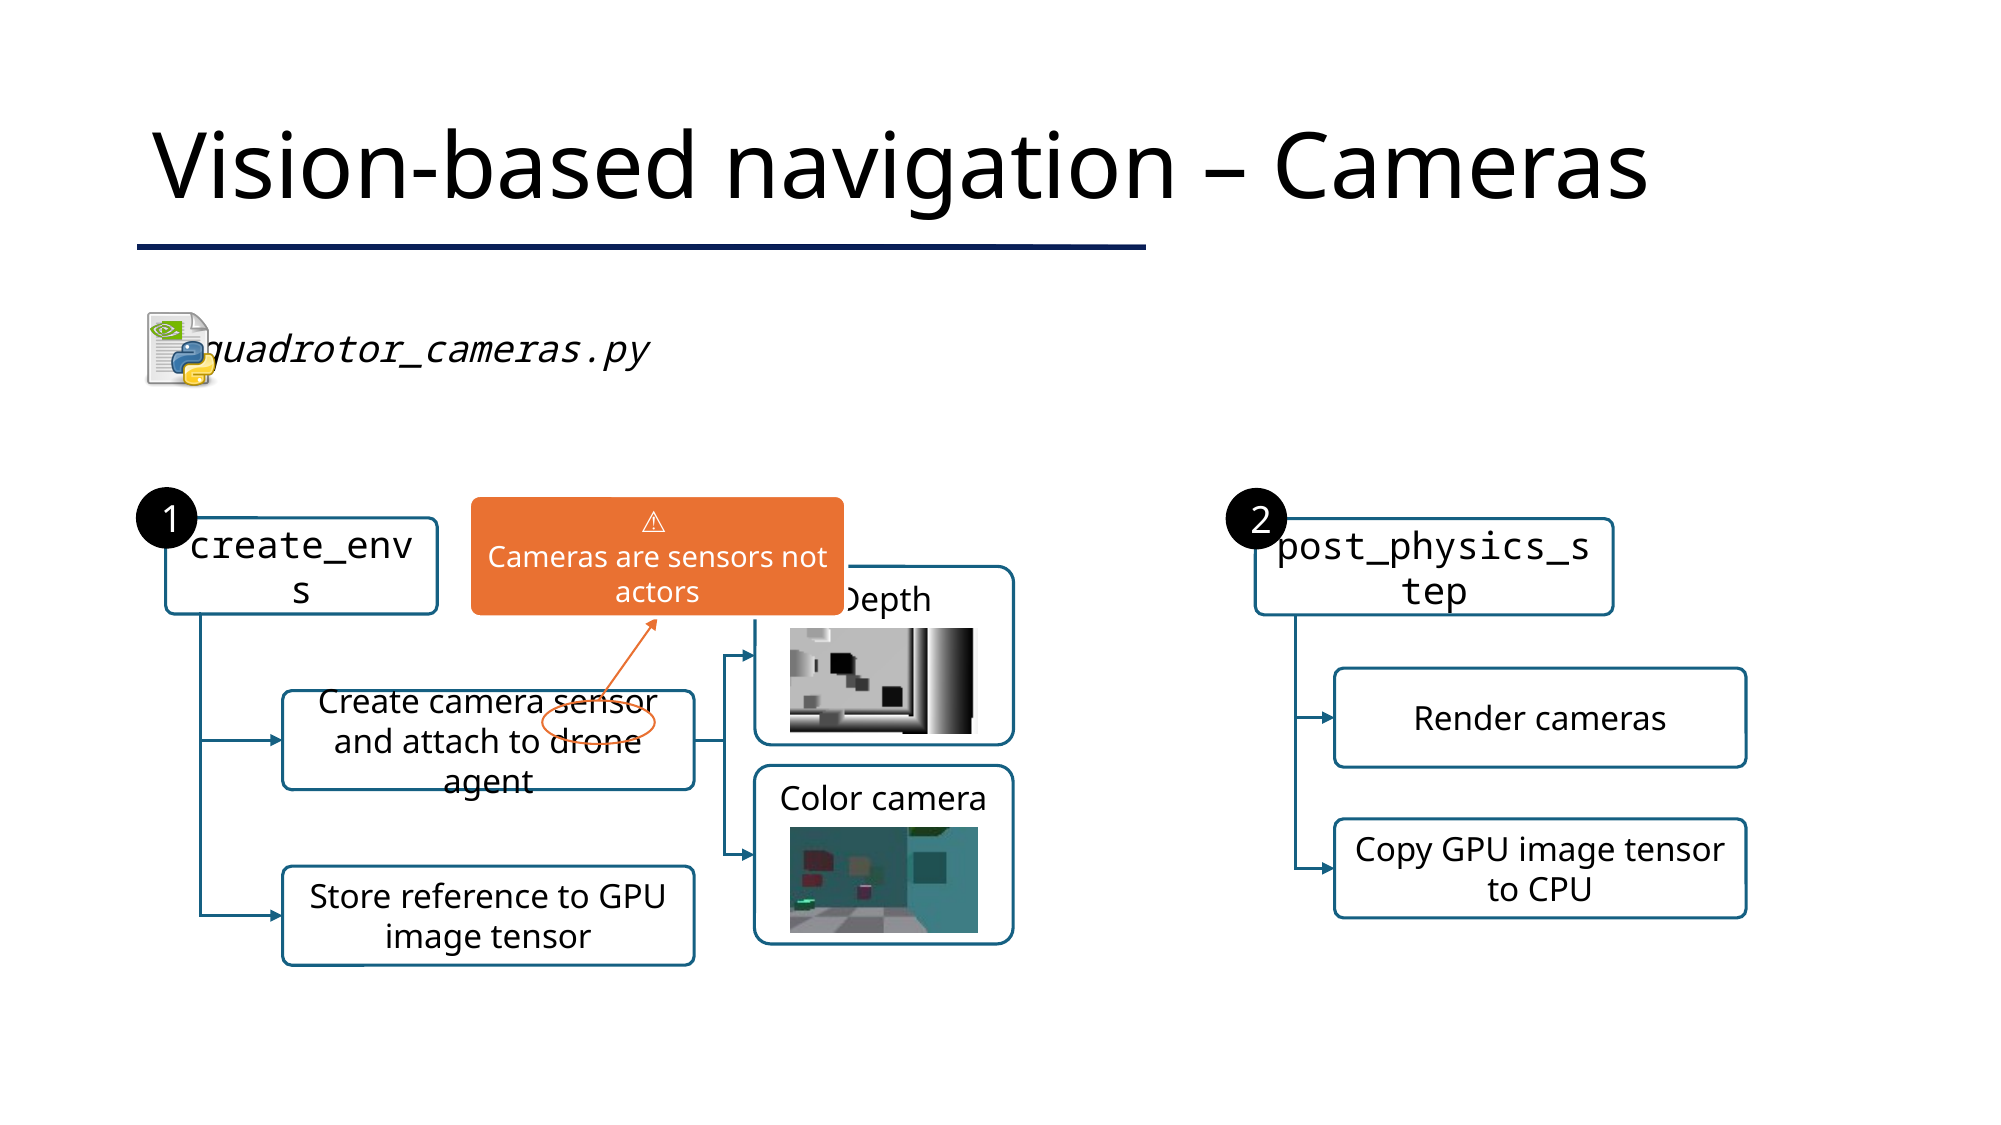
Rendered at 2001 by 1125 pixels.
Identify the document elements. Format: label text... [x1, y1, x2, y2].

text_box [1262, 645, 1368, 687]
text_box Create camera sensor and attach to drone agent [281, 689, 693, 792]
text_box Copy GPU image tensor to CPU [1333, 817, 1748, 920]
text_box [1188, 722, 1442, 763]
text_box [114, 747, 368, 832]
text_box 1 [135, 487, 198, 549]
text_box create_envs [164, 516, 439, 616]
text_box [177, 635, 305, 719]
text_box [693, 745, 755, 856]
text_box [753, 764, 1014, 945]
text_box post_physics_step [1253, 517, 1615, 617]
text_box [468, 494, 847, 745]
picture [136, 243, 1146, 251]
title Vision-based navigation – Cameras [137, 59, 1863, 278]
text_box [136, 306, 628, 389]
text_box Render cameras [1333, 666, 1748, 769]
text_box Store reference to GPU image tensor [281, 864, 696, 967]
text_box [754, 565, 1015, 746]
text_box 2 [1225, 487, 1288, 550]
